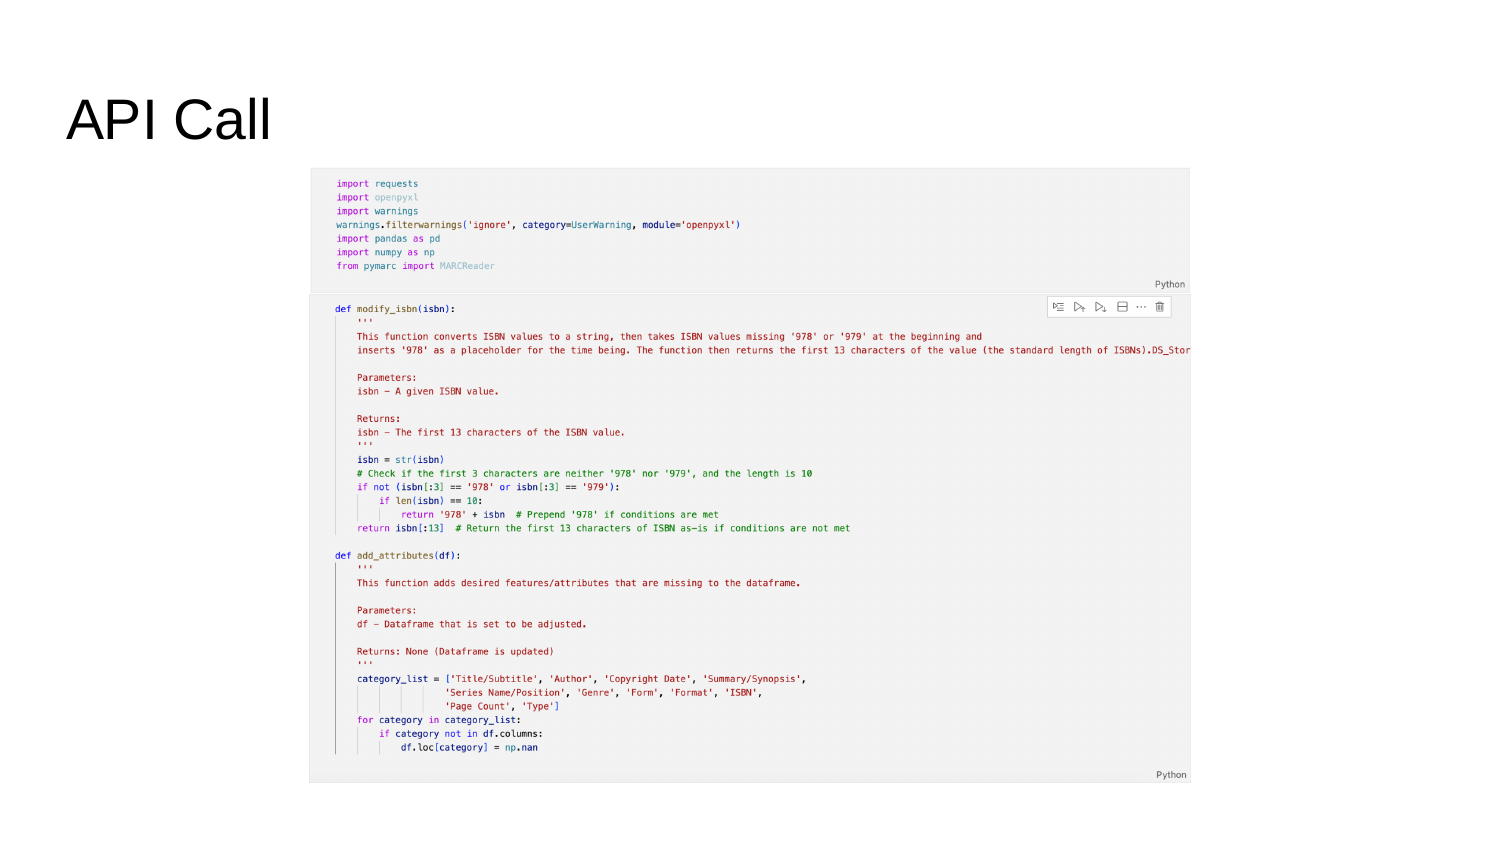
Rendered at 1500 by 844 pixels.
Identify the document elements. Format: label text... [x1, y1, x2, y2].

title API Call [51, 72, 1449, 167]
picture [308, 166, 1191, 783]
